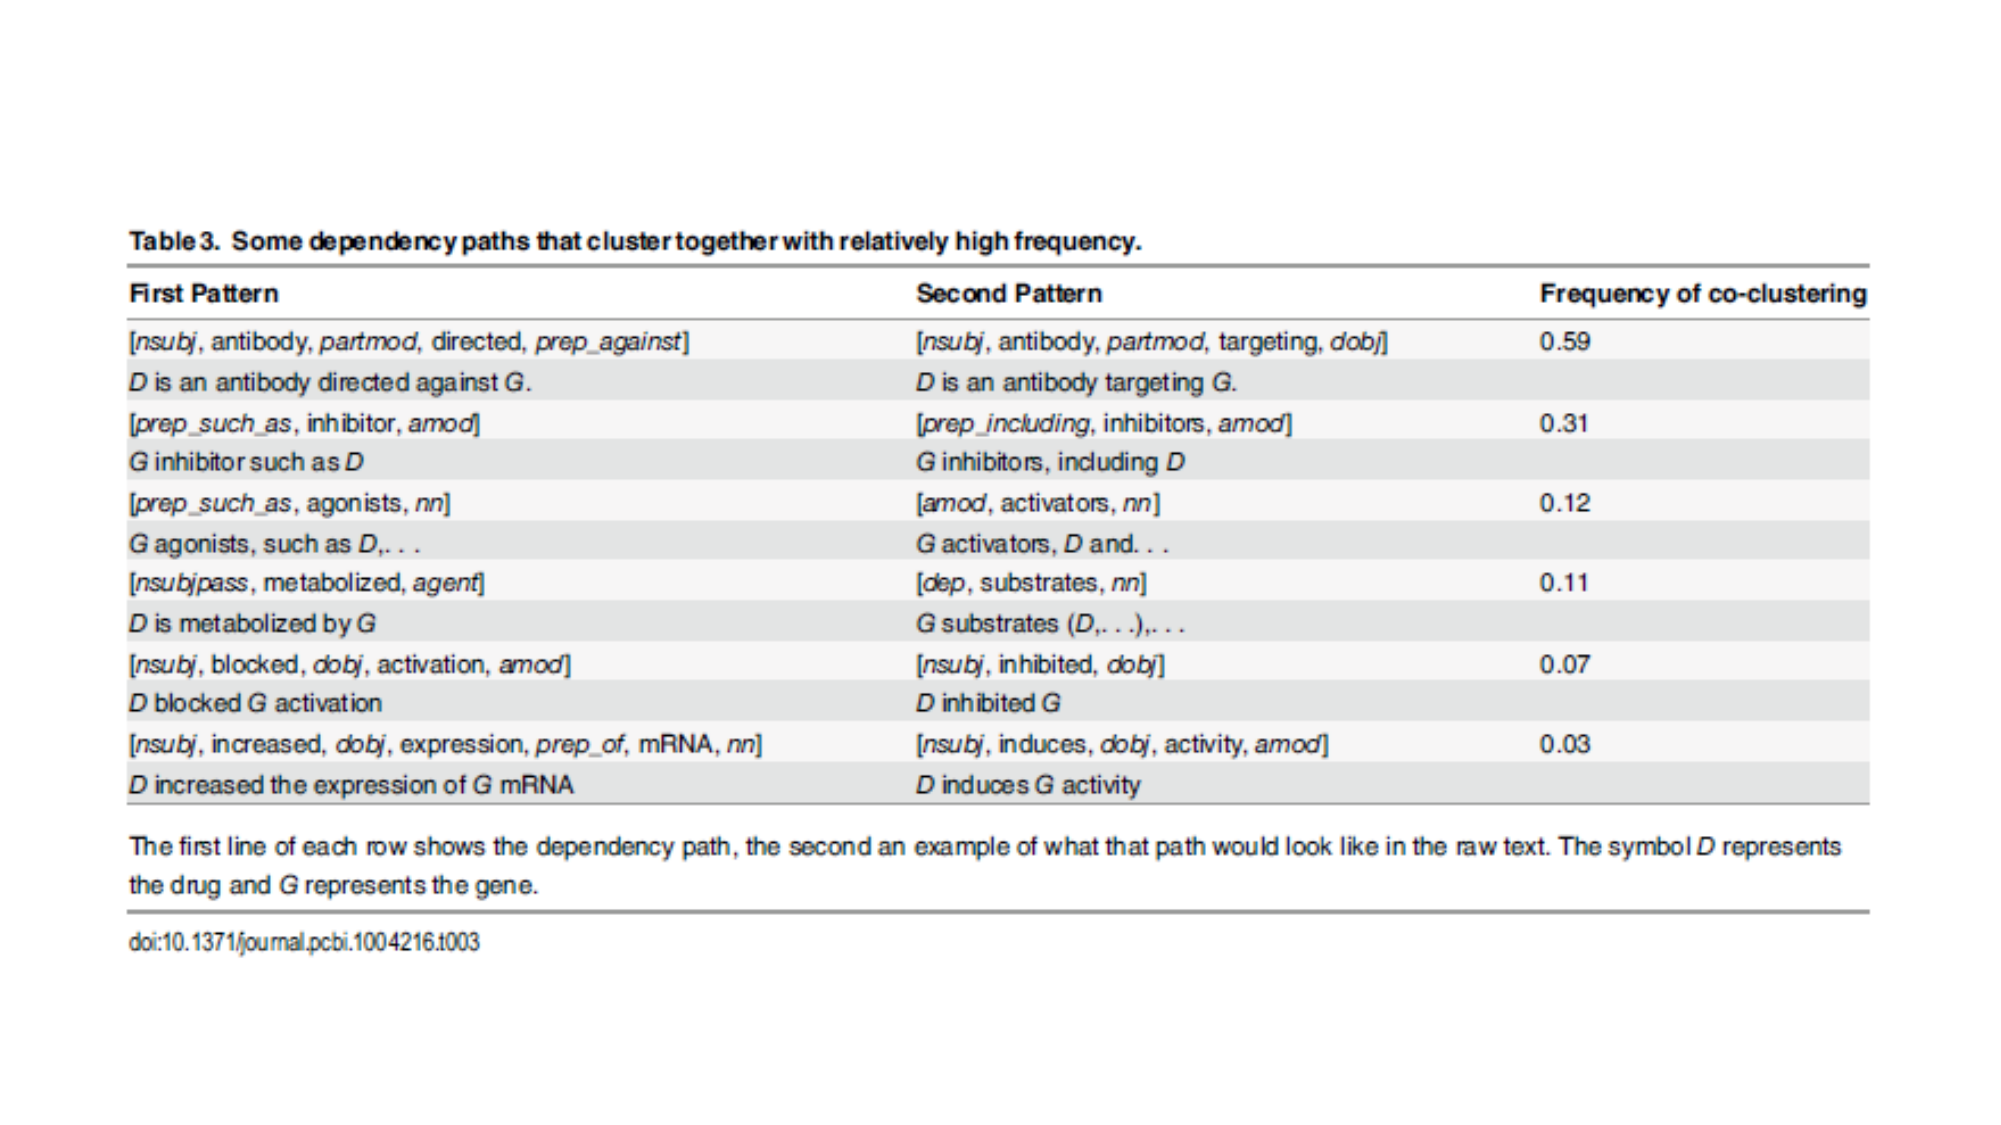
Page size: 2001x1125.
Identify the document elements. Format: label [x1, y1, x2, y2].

picture [106, 197, 1928, 981]
